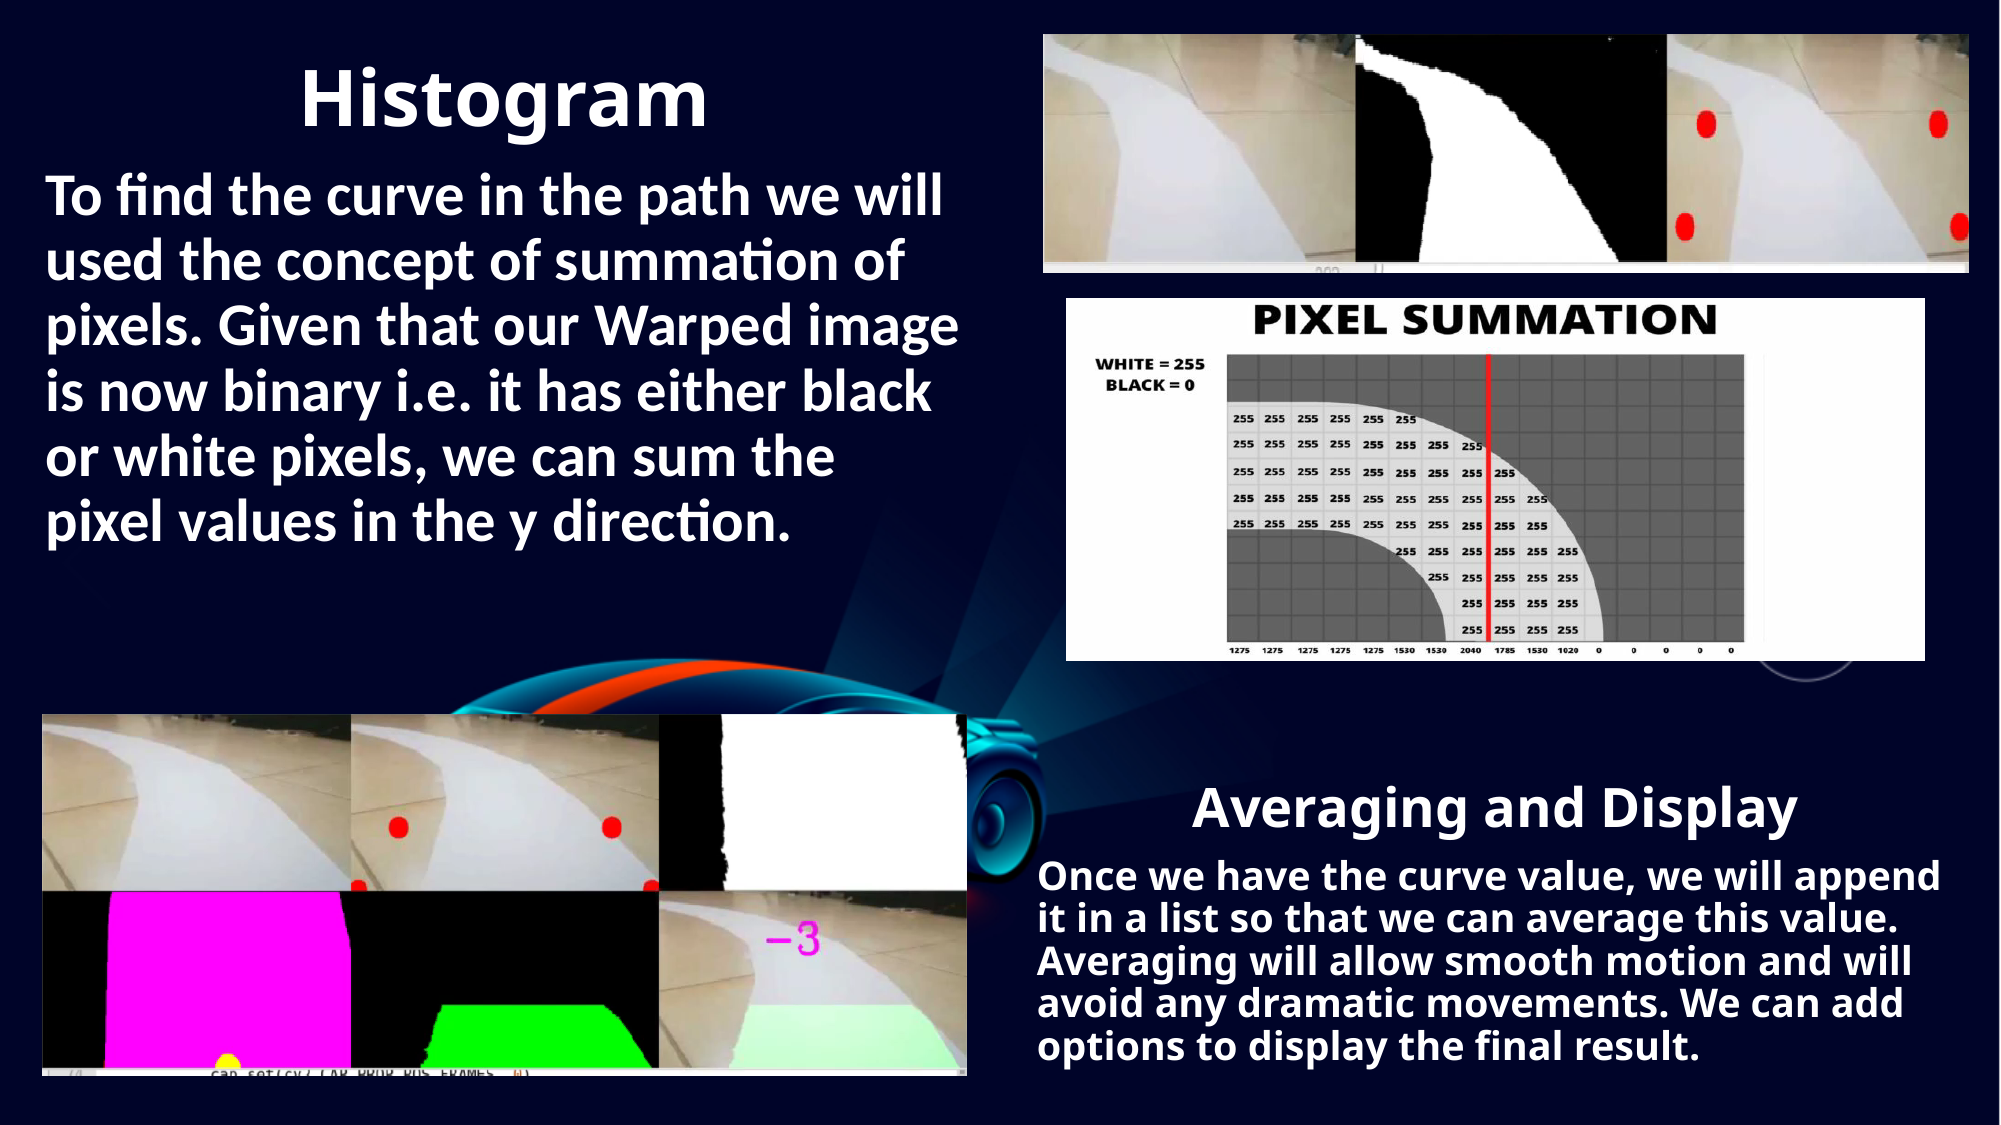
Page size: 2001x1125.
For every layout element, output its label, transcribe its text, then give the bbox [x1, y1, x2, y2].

list Averaging and Display Once we have the curve value, we will append it in a list so that we can average this value. Averaging will allow smooth motion and will avoid any dramatic movements. We can add options to display the final result. [1021, 767, 1970, 1077]
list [1043, 33, 1970, 274]
picture [0, 0, 2001, 1125]
list Histogram To find the curve in the path we will used the concept of summation of pixels. Given that our Warped image is now binary i.e. it has either black or white pixels, we can sum the pixel values in the y direction. [30, 33, 979, 563]
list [41, 713, 968, 1077]
